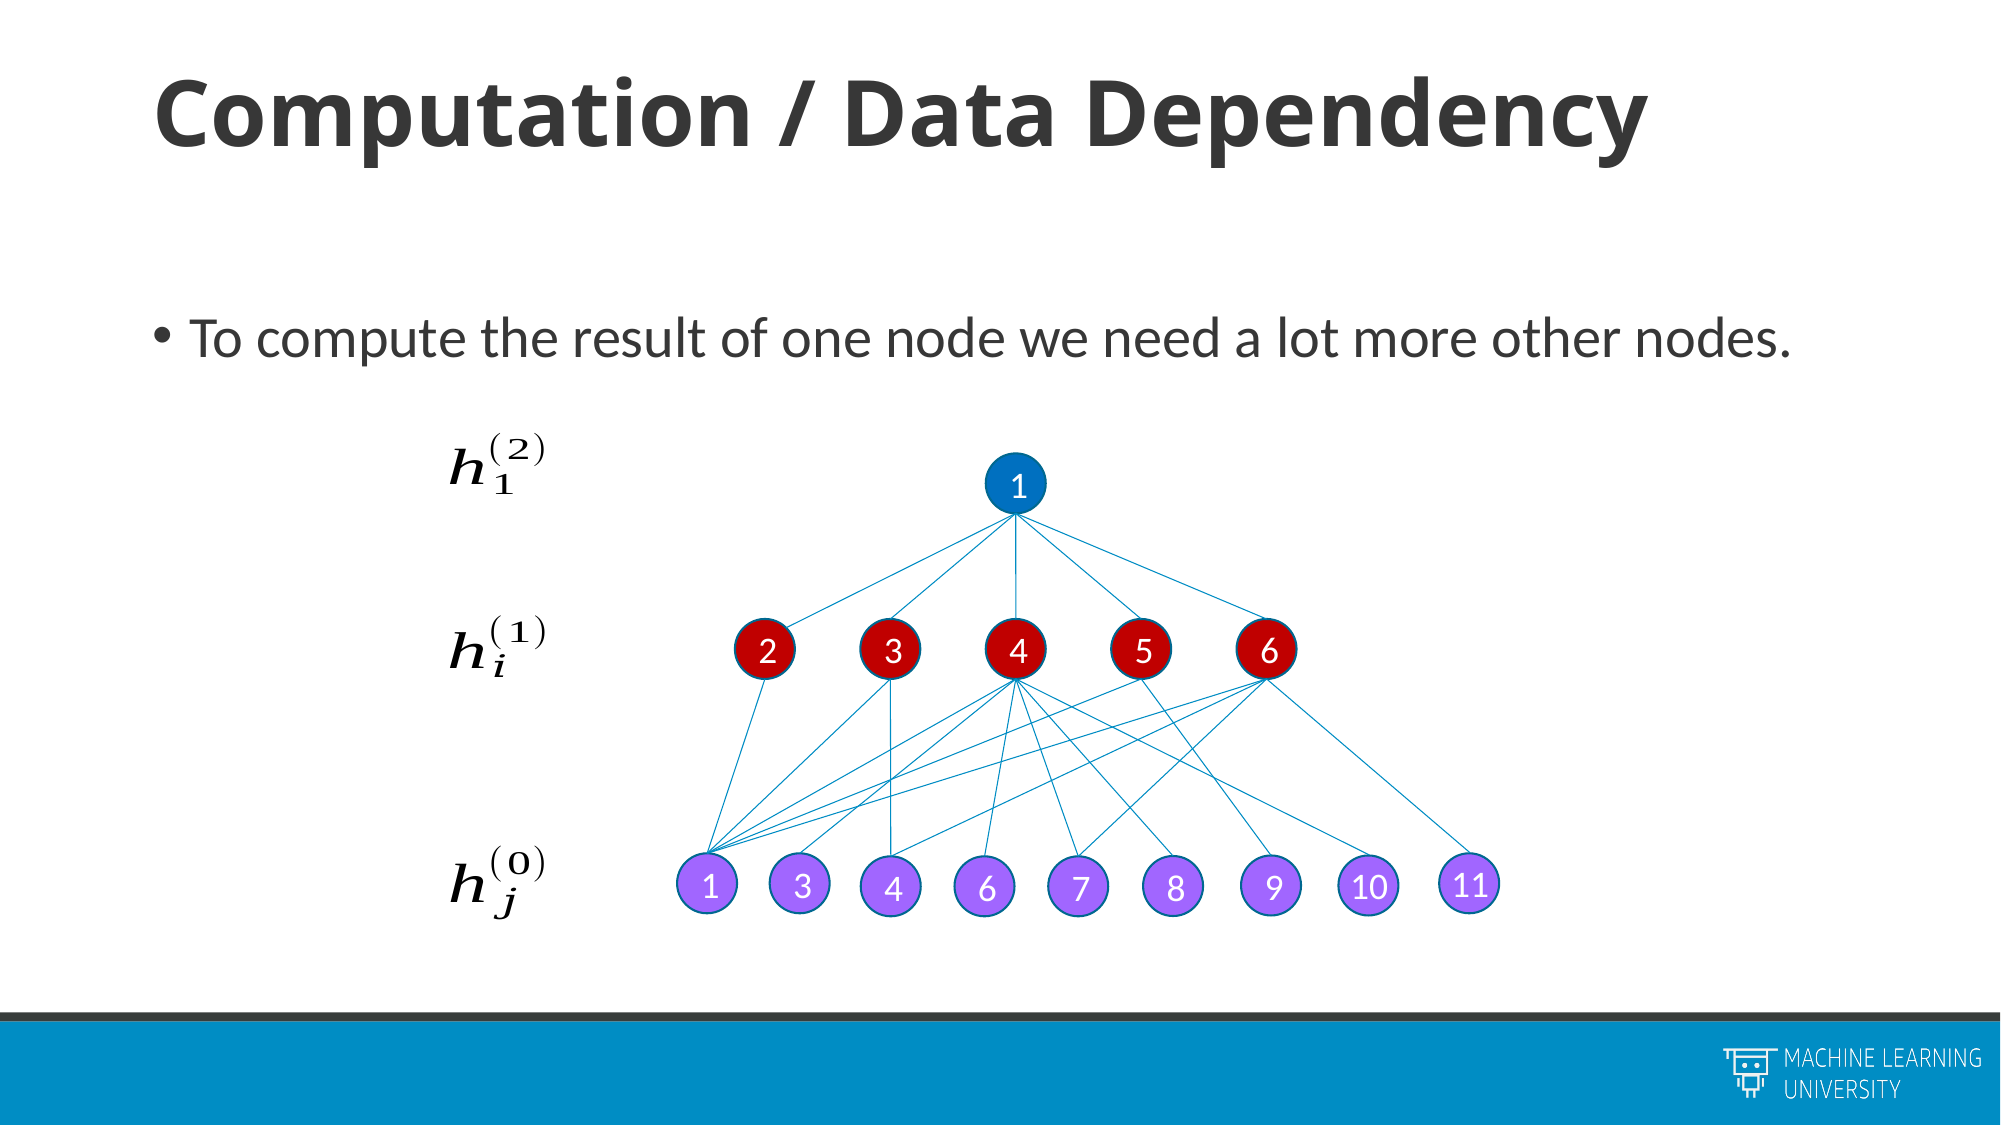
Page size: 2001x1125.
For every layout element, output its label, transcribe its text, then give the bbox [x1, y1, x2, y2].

text_box Computation / Data Dependency [137, 59, 1863, 278]
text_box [677, 453, 1505, 917]
picture [1724, 1049, 1777, 1097]
text_box To compute the result of one node we need a lot more other nodes. [137, 299, 1863, 1014]
